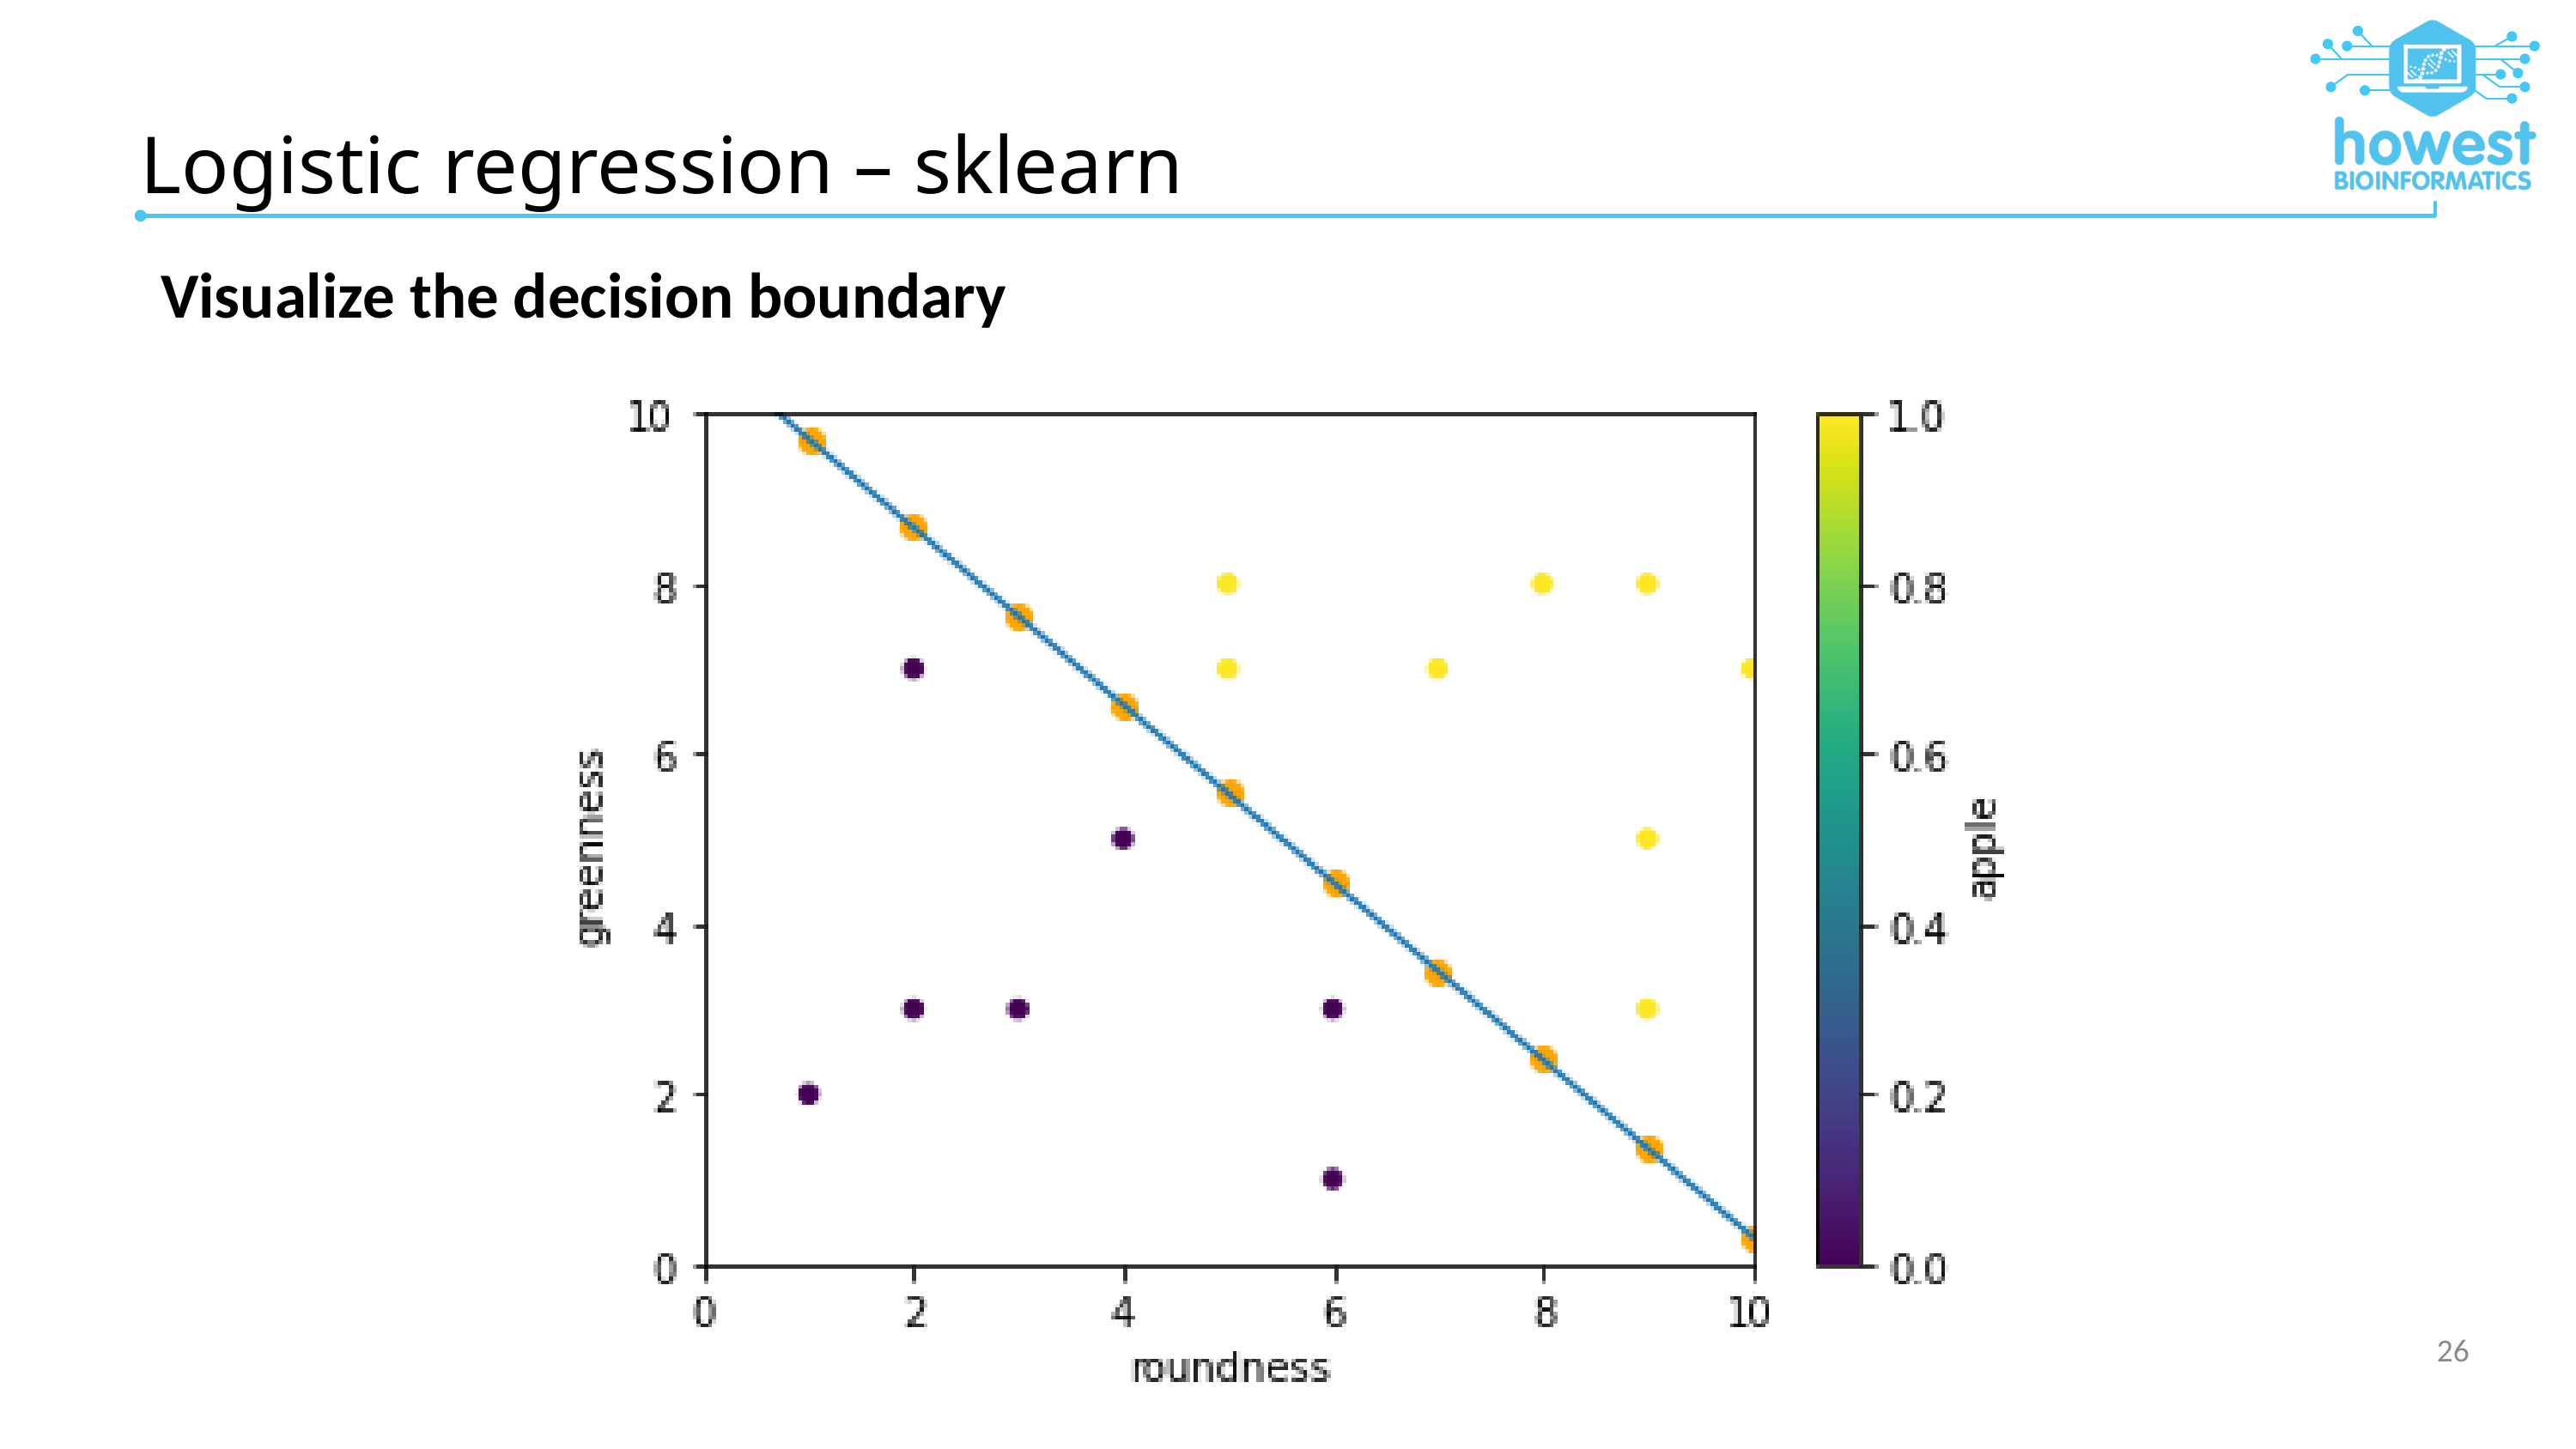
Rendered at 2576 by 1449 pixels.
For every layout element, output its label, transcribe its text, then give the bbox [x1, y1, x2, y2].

list Visualize the decision boundary [148, 256, 2483, 1116]
title Logistic regression – sklearn [140, 124, 2252, 215]
slide_number 26 [2341, 1310, 2482, 1388]
picture [544, 373, 2032, 1414]
picture [2312, 0, 2559, 228]
